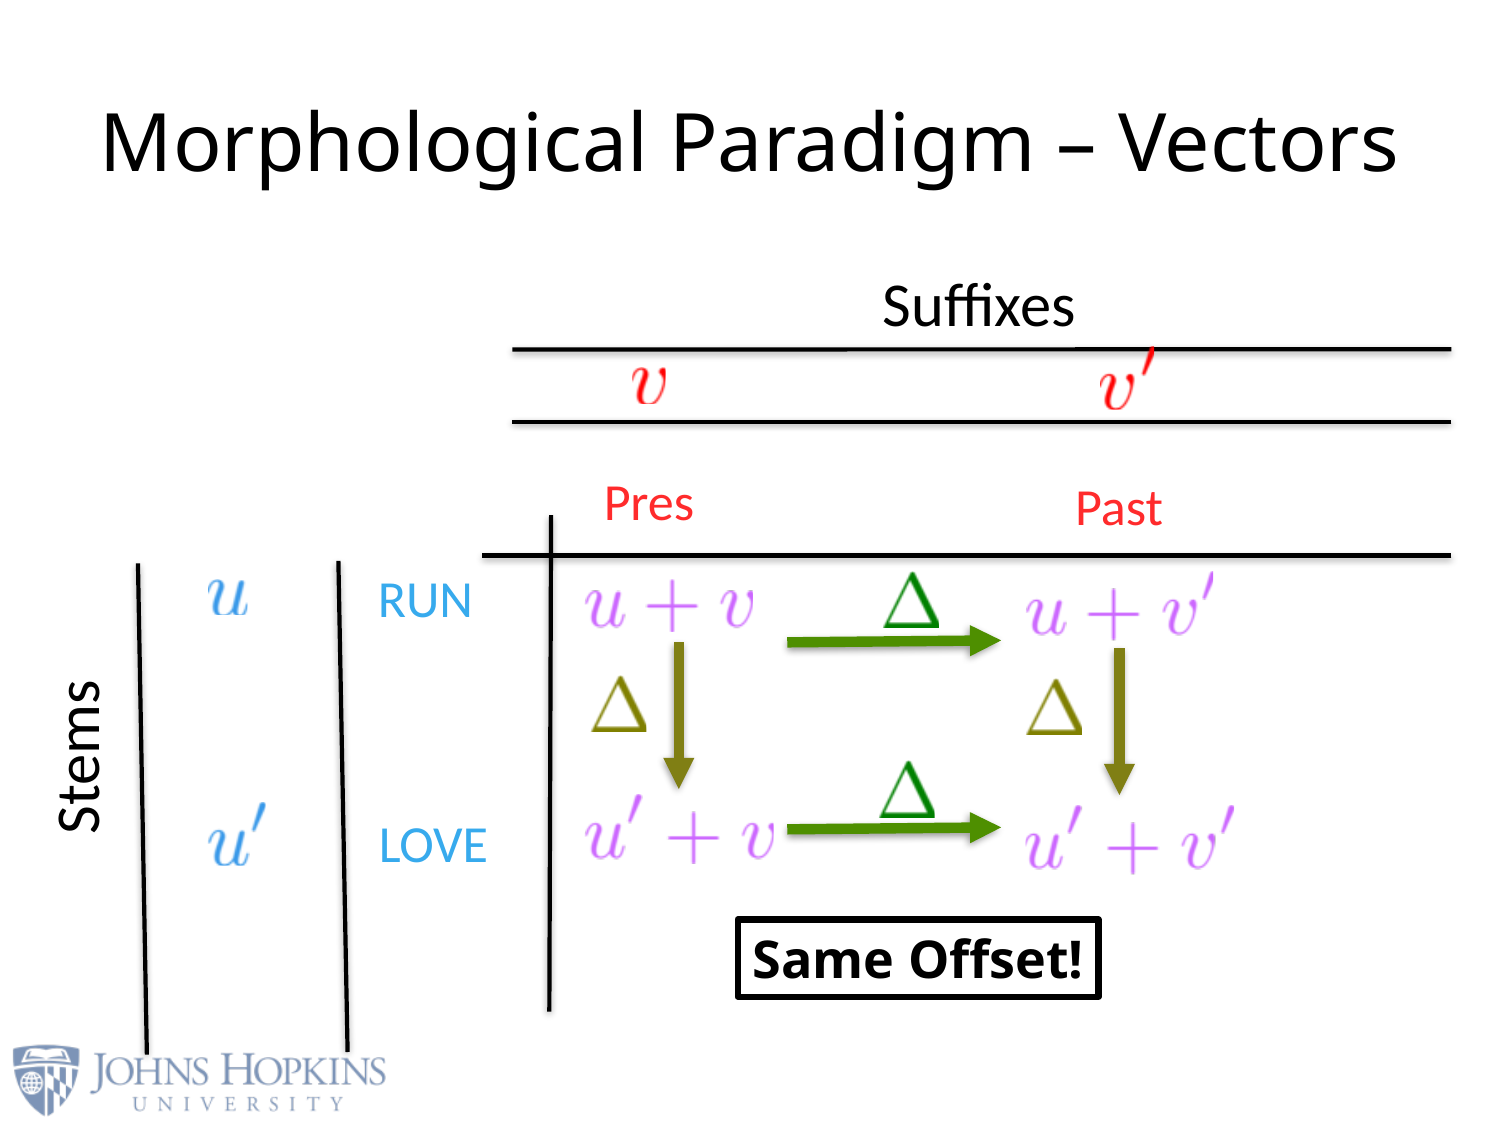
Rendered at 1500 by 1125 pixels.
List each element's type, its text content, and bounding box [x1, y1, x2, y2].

picture [207, 579, 248, 615]
picture [1025, 571, 1214, 641]
picture [1099, 346, 1155, 410]
picture [1025, 805, 1235, 875]
picture [878, 760, 935, 818]
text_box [587, 460, 1272, 546]
picture [589, 674, 647, 732]
text_box Same Offset! [737, 919, 1099, 997]
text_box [338, 560, 348, 1053]
picture [1025, 678, 1083, 735]
picture [207, 802, 266, 866]
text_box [361, 557, 505, 882]
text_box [137, 563, 148, 1055]
picture [882, 571, 940, 628]
text_box Suffixes [867, 257, 1105, 347]
text_box Morphological Paradigm – Vectors [74, 45, 1425, 233]
picture [583, 794, 774, 864]
text_box Stems [29, 664, 120, 849]
picture [631, 367, 666, 404]
picture [583, 578, 754, 632]
